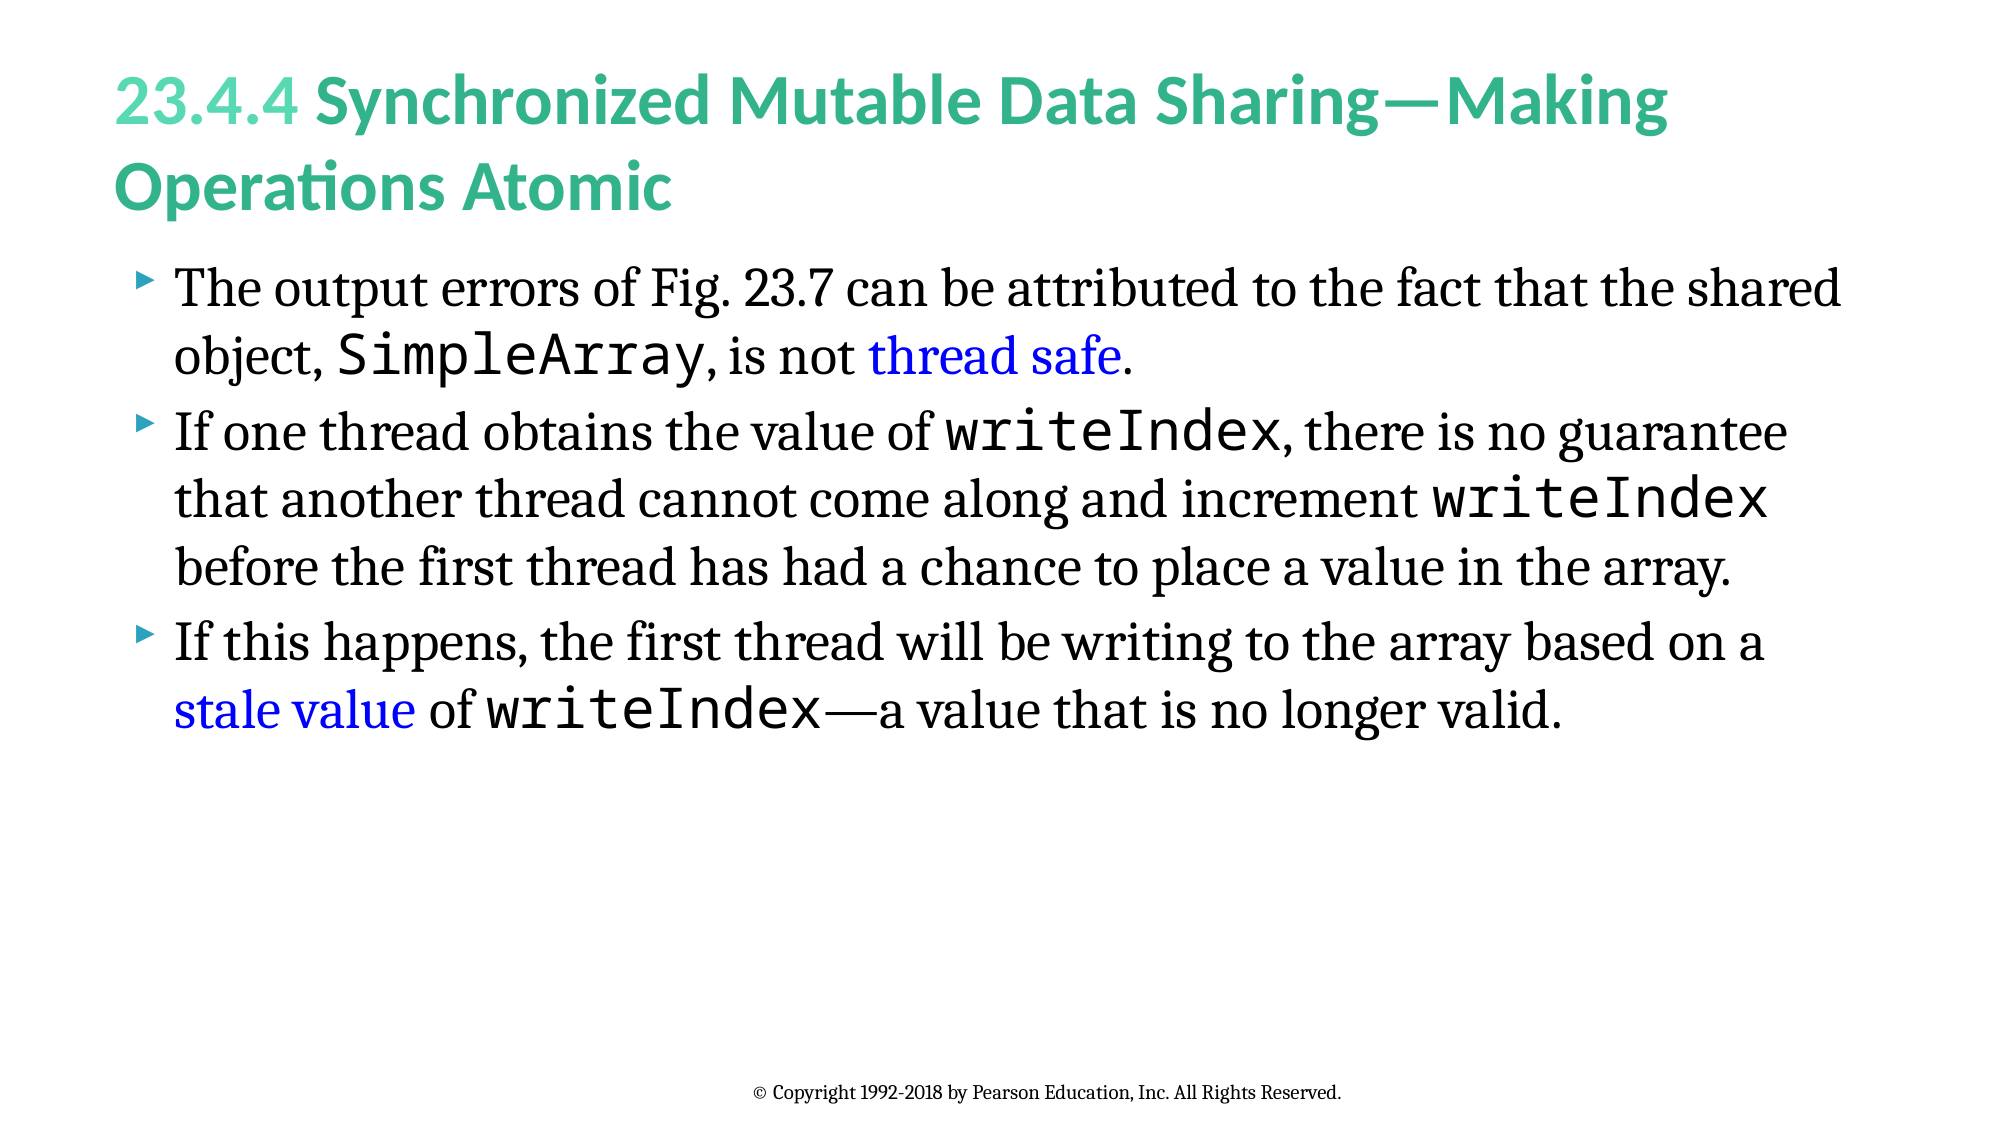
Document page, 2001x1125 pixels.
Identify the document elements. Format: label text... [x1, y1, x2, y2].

footer © Copyright 1992-2018 by Pearson Education, Inc. All Rights Reserved. [736, 1051, 1892, 1112]
title 23.4.4 Synchronized Mutable Data Sharing—Making Operations Atomic [99, 45, 1900, 233]
list The output errors of Fig. 23.7 can be attributed to the fact that the shared object, SimpleArray, is not thread safe. If one thread obtains the value of writeIndex, there is no guarantee that another thread cannot come along and increment writeIndex before the first thread has had a chance to place a value in the array. If this happens, the first thread will be writing to the array based on a stale value of writeIndex—a value that is no longer valid. [99, 242, 1900, 986]
